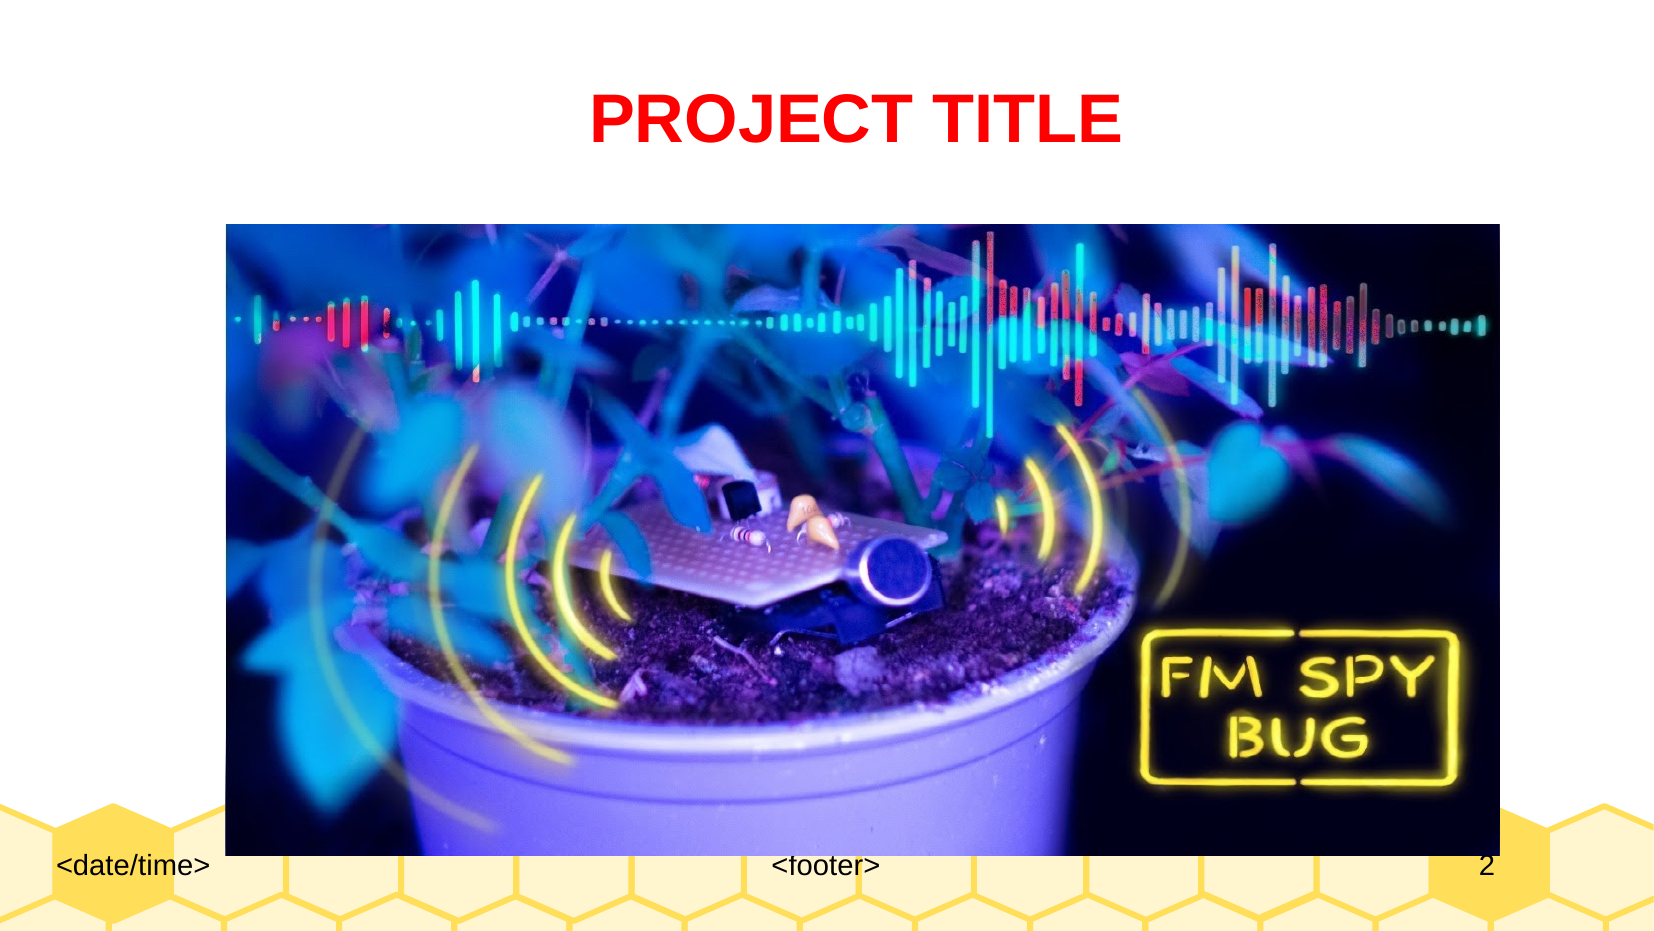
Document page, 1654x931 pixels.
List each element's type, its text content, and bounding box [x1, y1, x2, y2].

picture [224, 224, 1500, 857]
title PROJECT TITLE [112, 37, 1601, 193]
